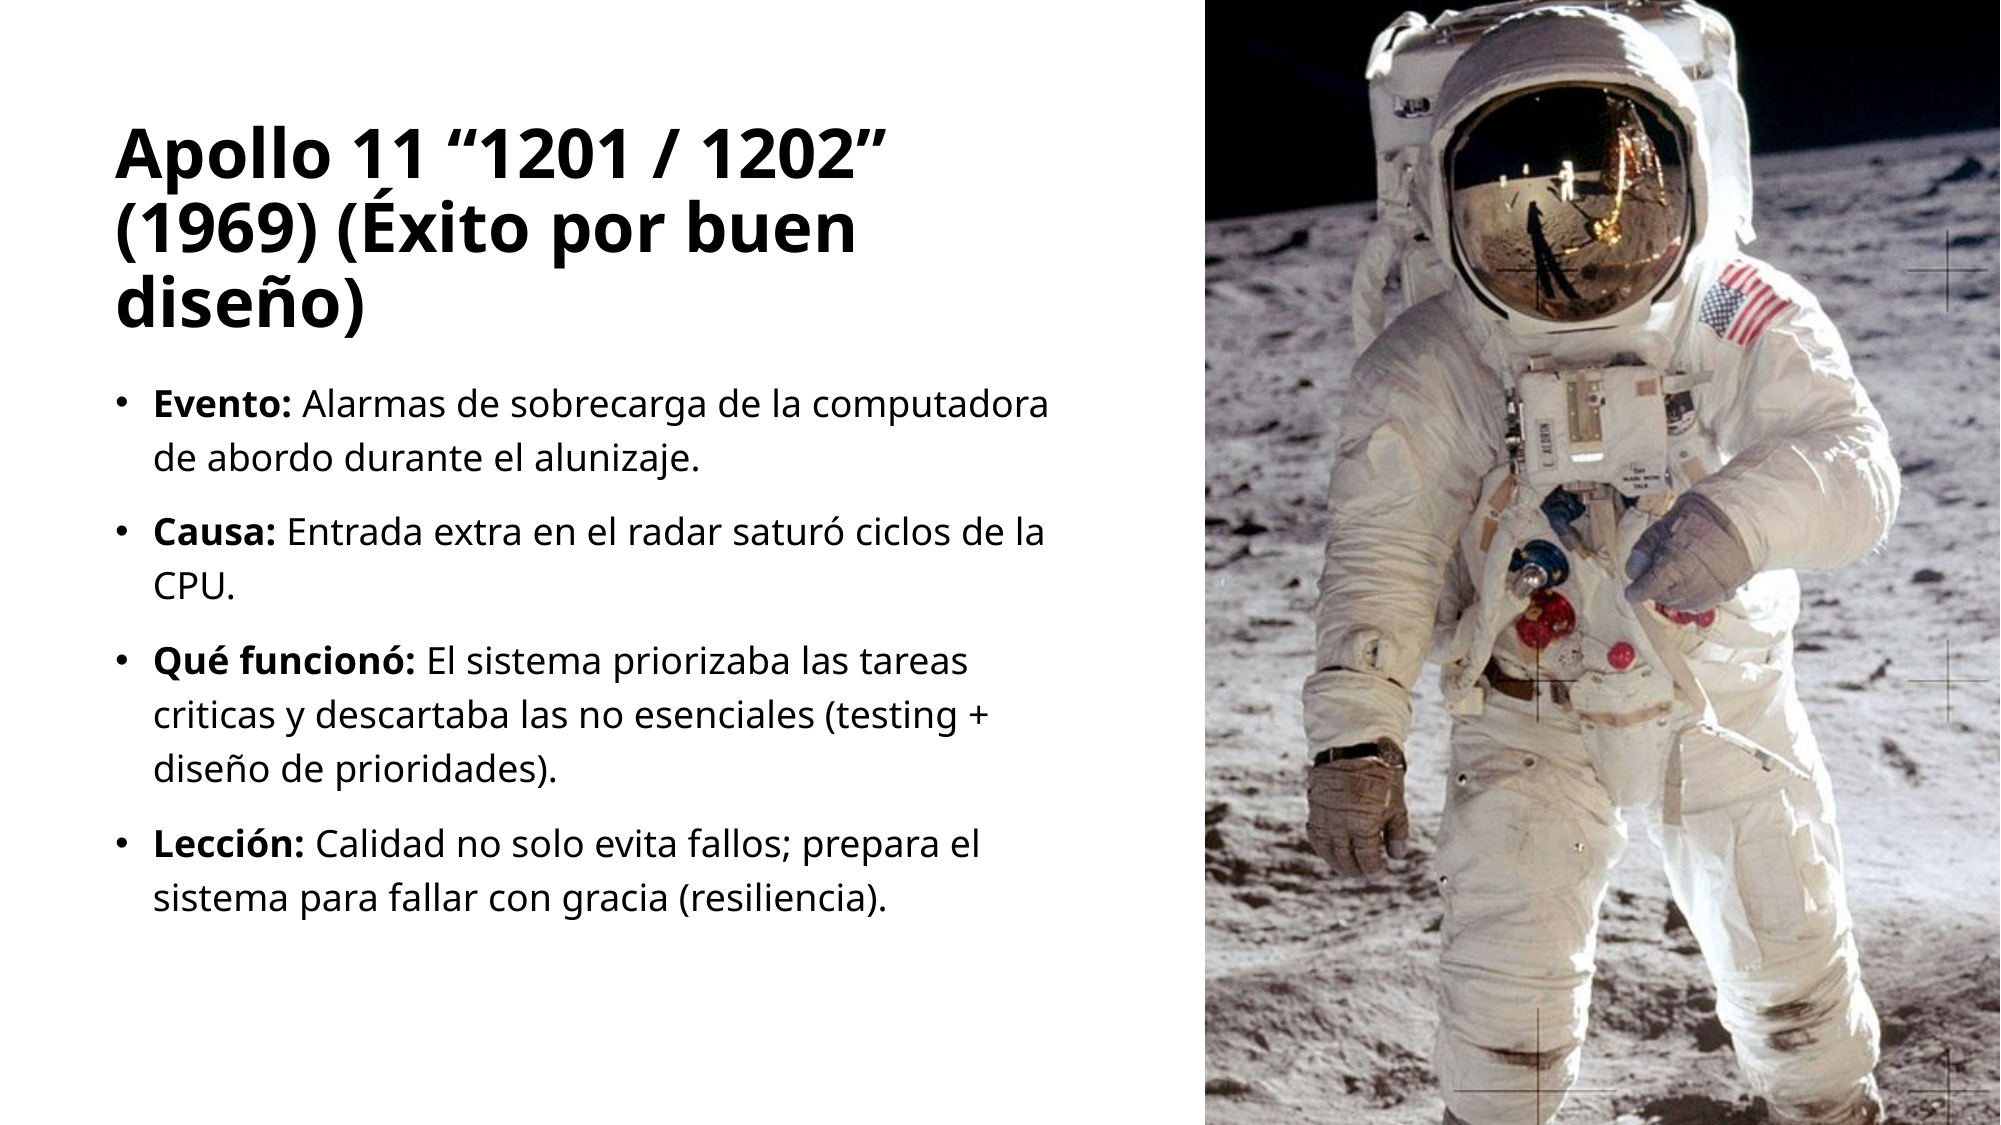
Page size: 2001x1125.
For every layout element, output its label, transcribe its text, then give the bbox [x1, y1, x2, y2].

title Apollo 11 “1201 / 1202” (1969) (Éxito por buen diseño) [100, 98, 1091, 350]
picture [1204, 0, 2000, 1125]
list Evento: Alarmas de sobrecarga de la computadora de abordo durante el alunizaje. Causa: Entrada extra en el radar saturó ciclos de la CPU. Qué funcionó: El sistema priorizaba las tareas criticas y descartaba las no esenciales (testing + diseño de prioridades). Lección: Calidad no solo evita fallos; prepara el sistema para fallar con gracia (resiliencia). [100, 363, 1091, 1035]
text_box [0, 0, 1204, 1125]
